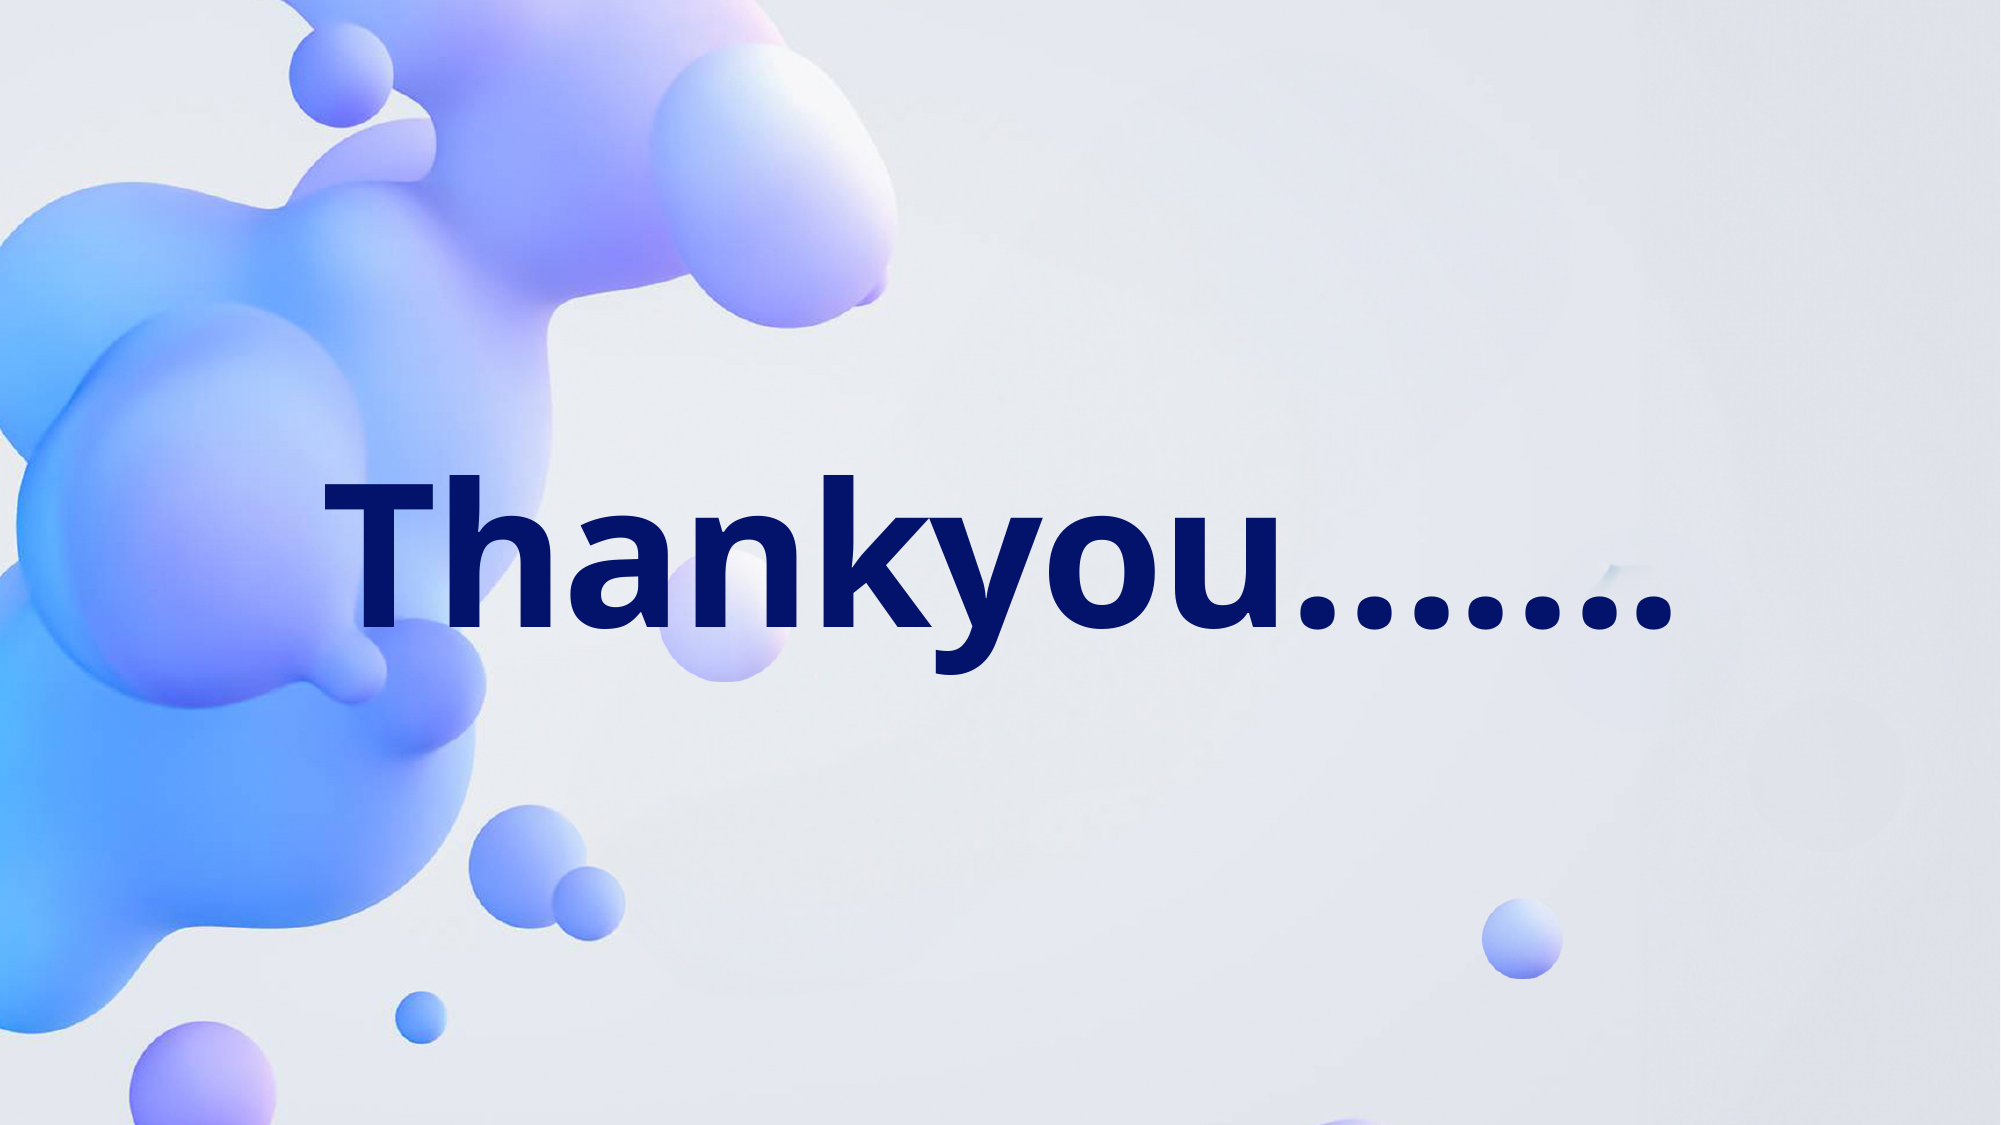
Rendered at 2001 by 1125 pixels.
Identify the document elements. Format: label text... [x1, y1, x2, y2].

title Thankyou……. [100, 262, 1904, 863]
picture [0, 0, 2001, 1125]
